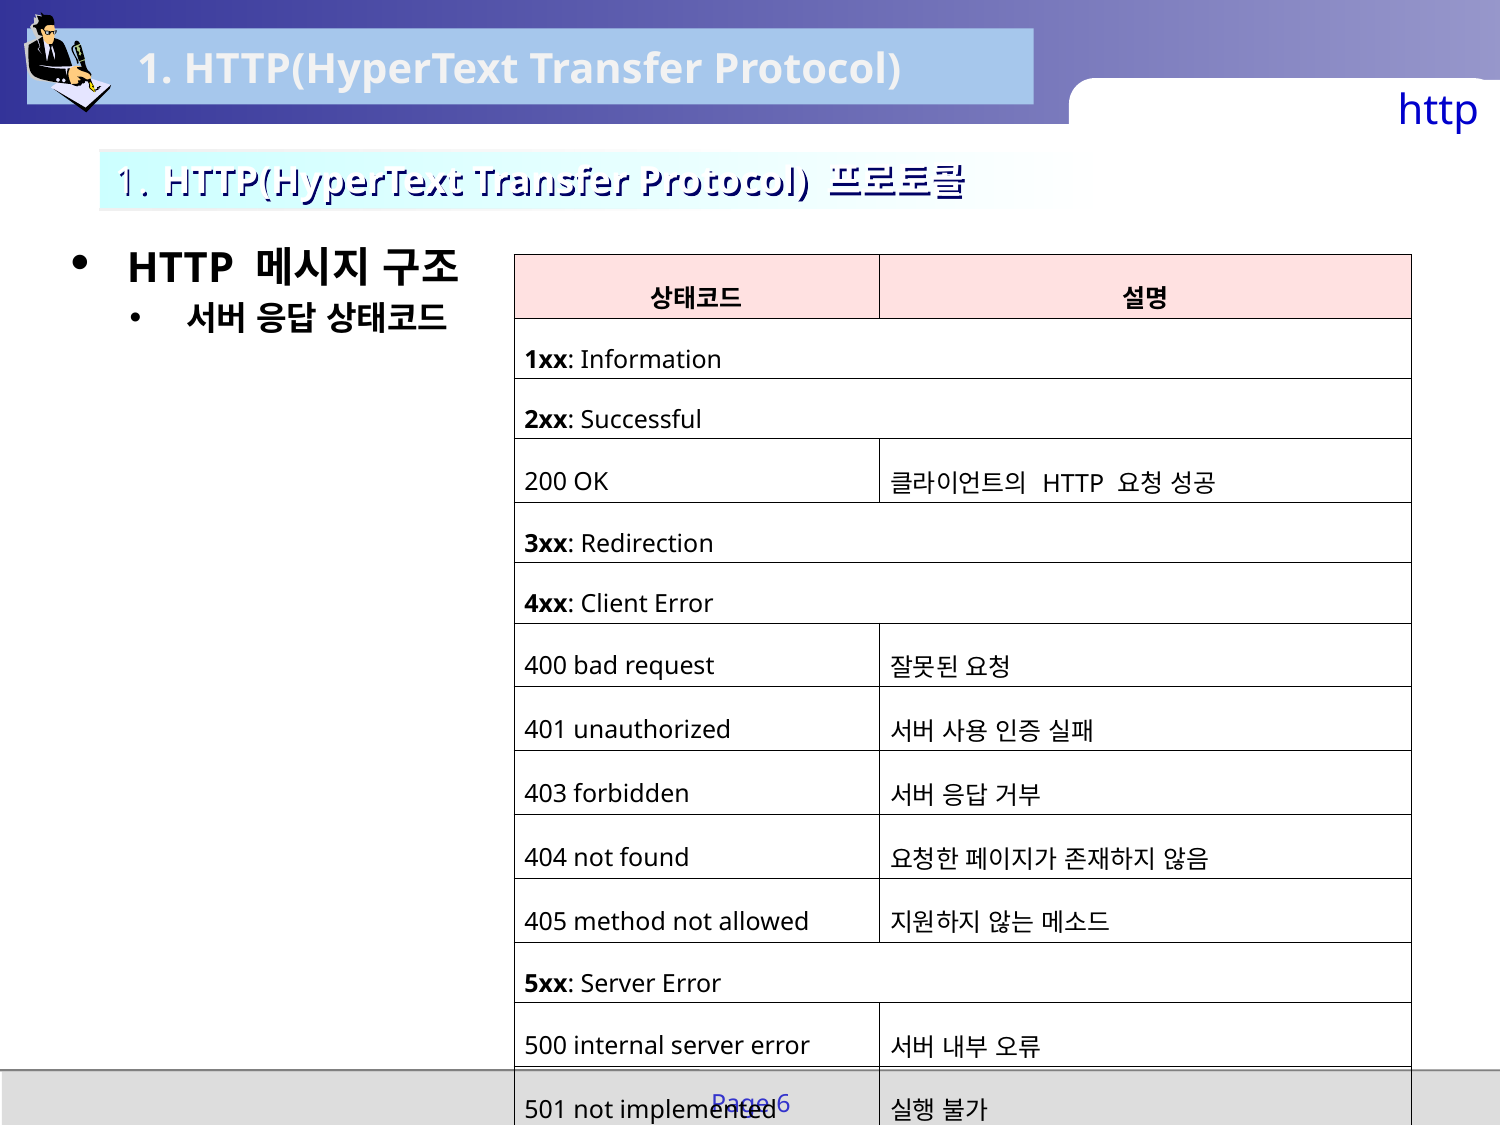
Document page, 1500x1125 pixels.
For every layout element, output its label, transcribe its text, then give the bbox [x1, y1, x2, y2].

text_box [99, 148, 1105, 211]
table_cell 405 method not allowed [515, 879, 879, 942]
table_cell 501 not implemented [515, 1067, 879, 1125]
table_cell 서버 내부 오류 [880, 1003, 1411, 1066]
text_box http [1080, 76, 1486, 139]
table_cell 지원하지 않는 메소드 [880, 879, 1411, 942]
table_cell 400 bad request [515, 624, 879, 686]
table_cell 5xx: Server Error [515, 943, 1411, 1002]
table_cell 404 not found [515, 815, 879, 878]
table_cell 2xx: Successful [515, 379, 1411, 438]
table_cell 잘못된 요청 [880, 624, 1411, 686]
table_cell 1xx: Information [515, 319, 1411, 378]
table_cell 3xx: Redirection [515, 503, 1411, 562]
table_cell 500 internal server error [515, 1003, 879, 1066]
table_cell 403 forbidden [515, 751, 879, 814]
text_box HTTP 메시지 구조 서버 응답 상태코드 [53, 233, 514, 379]
table_cell 4xx: Client Error [515, 563, 1411, 623]
table_cell 실행 불가 [880, 1067, 1411, 1125]
table_cell 클라이언트의 HTTP 요청 성공 [880, 439, 1411, 502]
table_cell 요청한 페이지가 존재하지 않음 [880, 815, 1411, 878]
table_header 설명 [880, 255, 1411, 318]
table_cell 401 unauthorized [515, 687, 879, 750]
text_box 1. HTTP(HyperText Transfer Protocol) [122, 34, 987, 99]
table_cell 200 OK [515, 439, 879, 502]
table_cell 서버 사용 인증 실패 [880, 687, 1411, 750]
table_cell 서버 응답 거부 [880, 751, 1411, 814]
table_header 상태코드 [515, 255, 879, 318]
